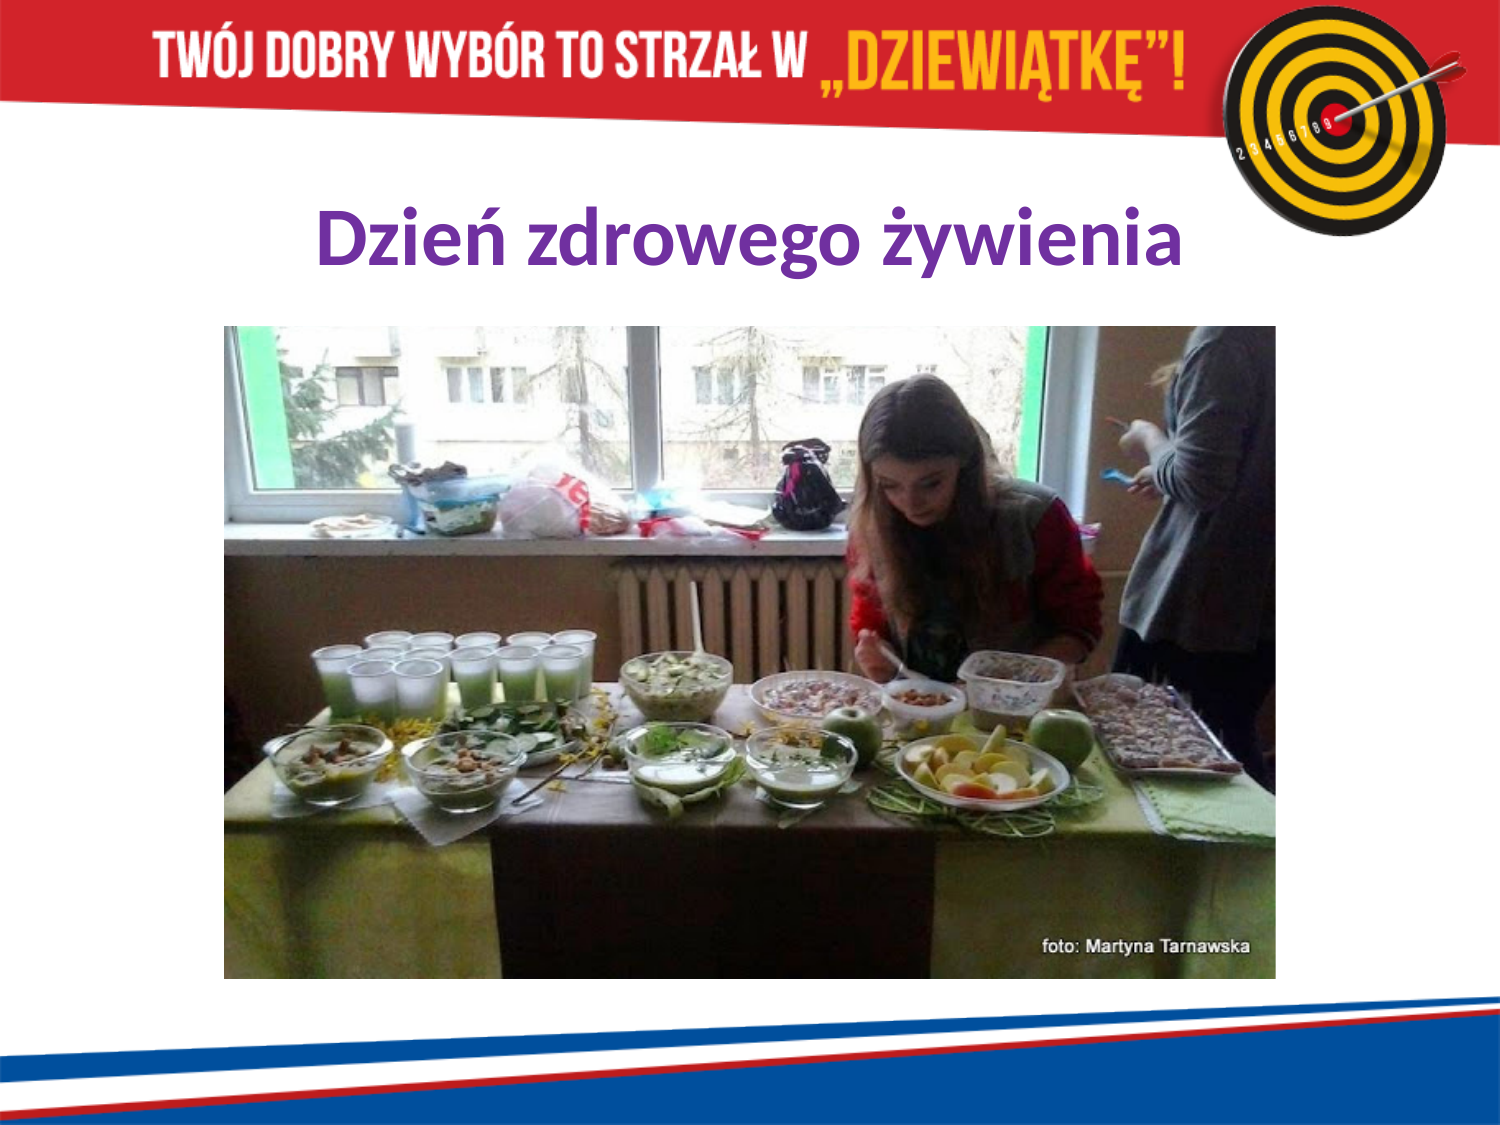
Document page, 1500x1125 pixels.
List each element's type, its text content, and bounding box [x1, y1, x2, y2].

title Dzień zdrowego żywienia [75, 246, 1425, 327]
picture [223, 325, 1276, 979]
picture [0, 0, 1500, 238]
picture [0, 995, 1500, 1125]
